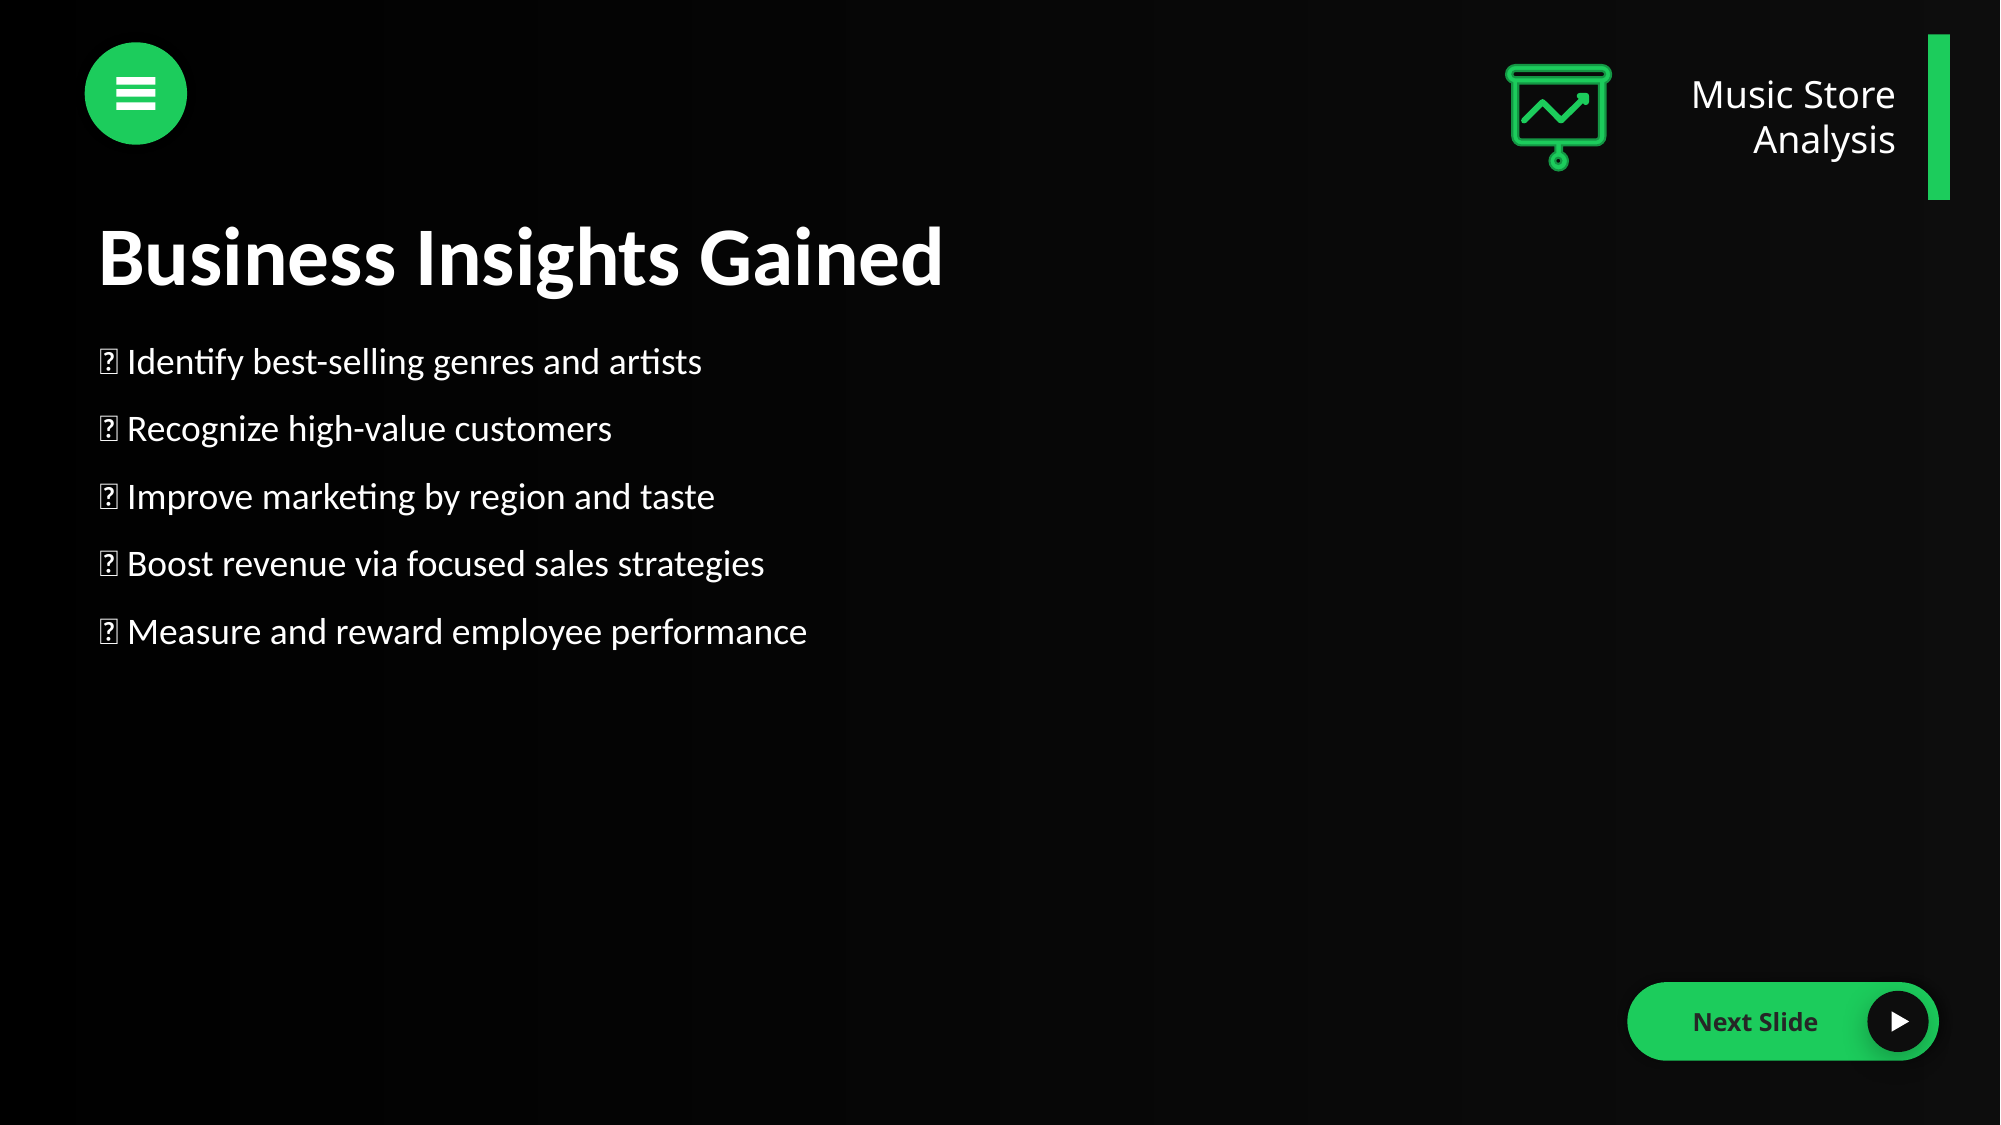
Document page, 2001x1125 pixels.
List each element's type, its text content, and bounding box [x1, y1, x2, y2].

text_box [84, 42, 188, 145]
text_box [1627, 982, 1939, 1061]
text_box [1504, 63, 1613, 172]
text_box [69, 194, 972, 431]
text_box ✅ Identify best-selling genres and artists ✅ Recognize high-value customers ✅ Improve marketing by region and taste ✅ Boost revenue via focused sales strategies ✅ Measure and reward employee performance [84, 307, 1085, 660]
text_box [1521, 92, 1590, 124]
text_box [1927, 33, 1951, 201]
text_box Music Store Analysis [1567, 64, 1911, 169]
